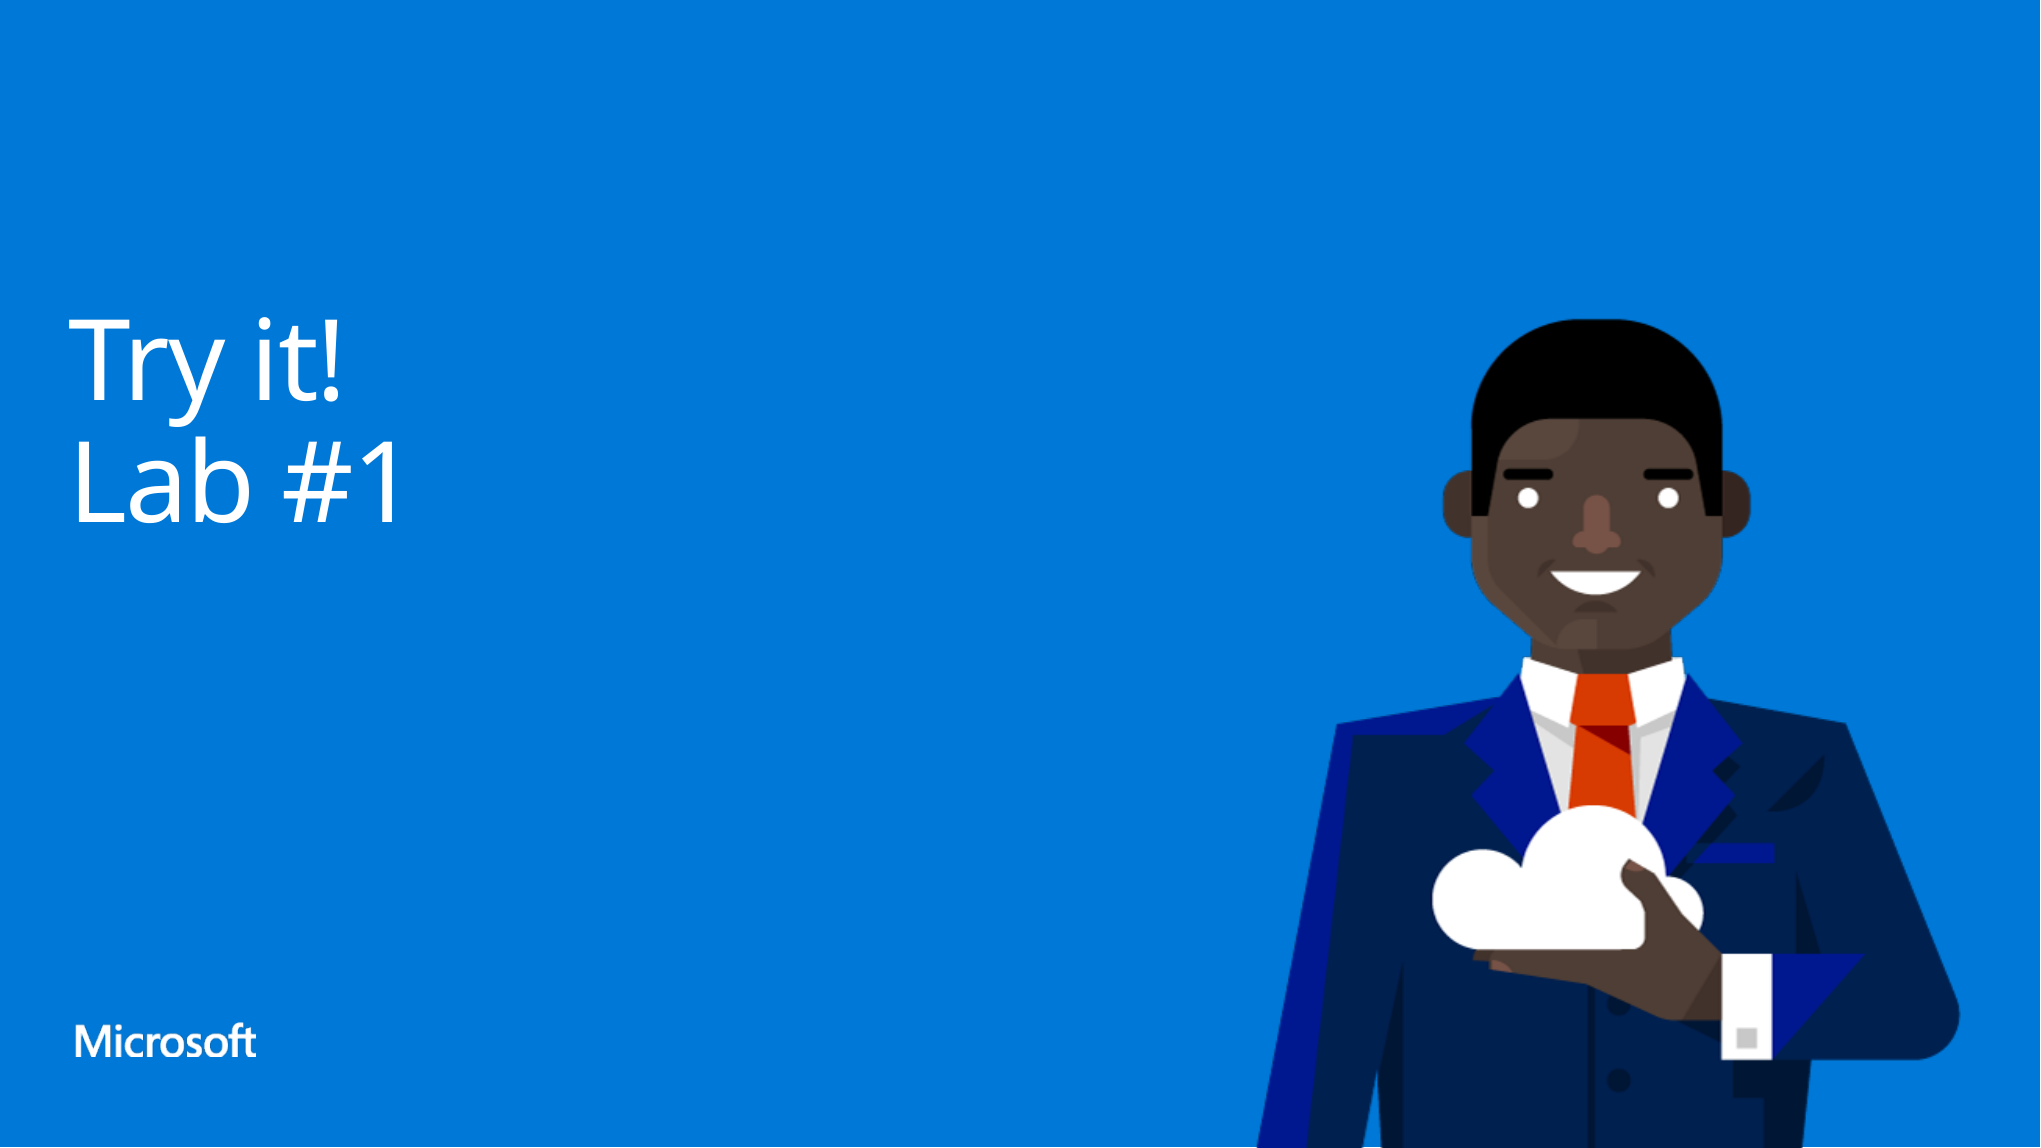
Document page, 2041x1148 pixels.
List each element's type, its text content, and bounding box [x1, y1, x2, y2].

title Try it! Lab #1 [45, 288, 1366, 589]
picture [1140, 177, 2041, 1148]
picture [75, 1022, 256, 1057]
